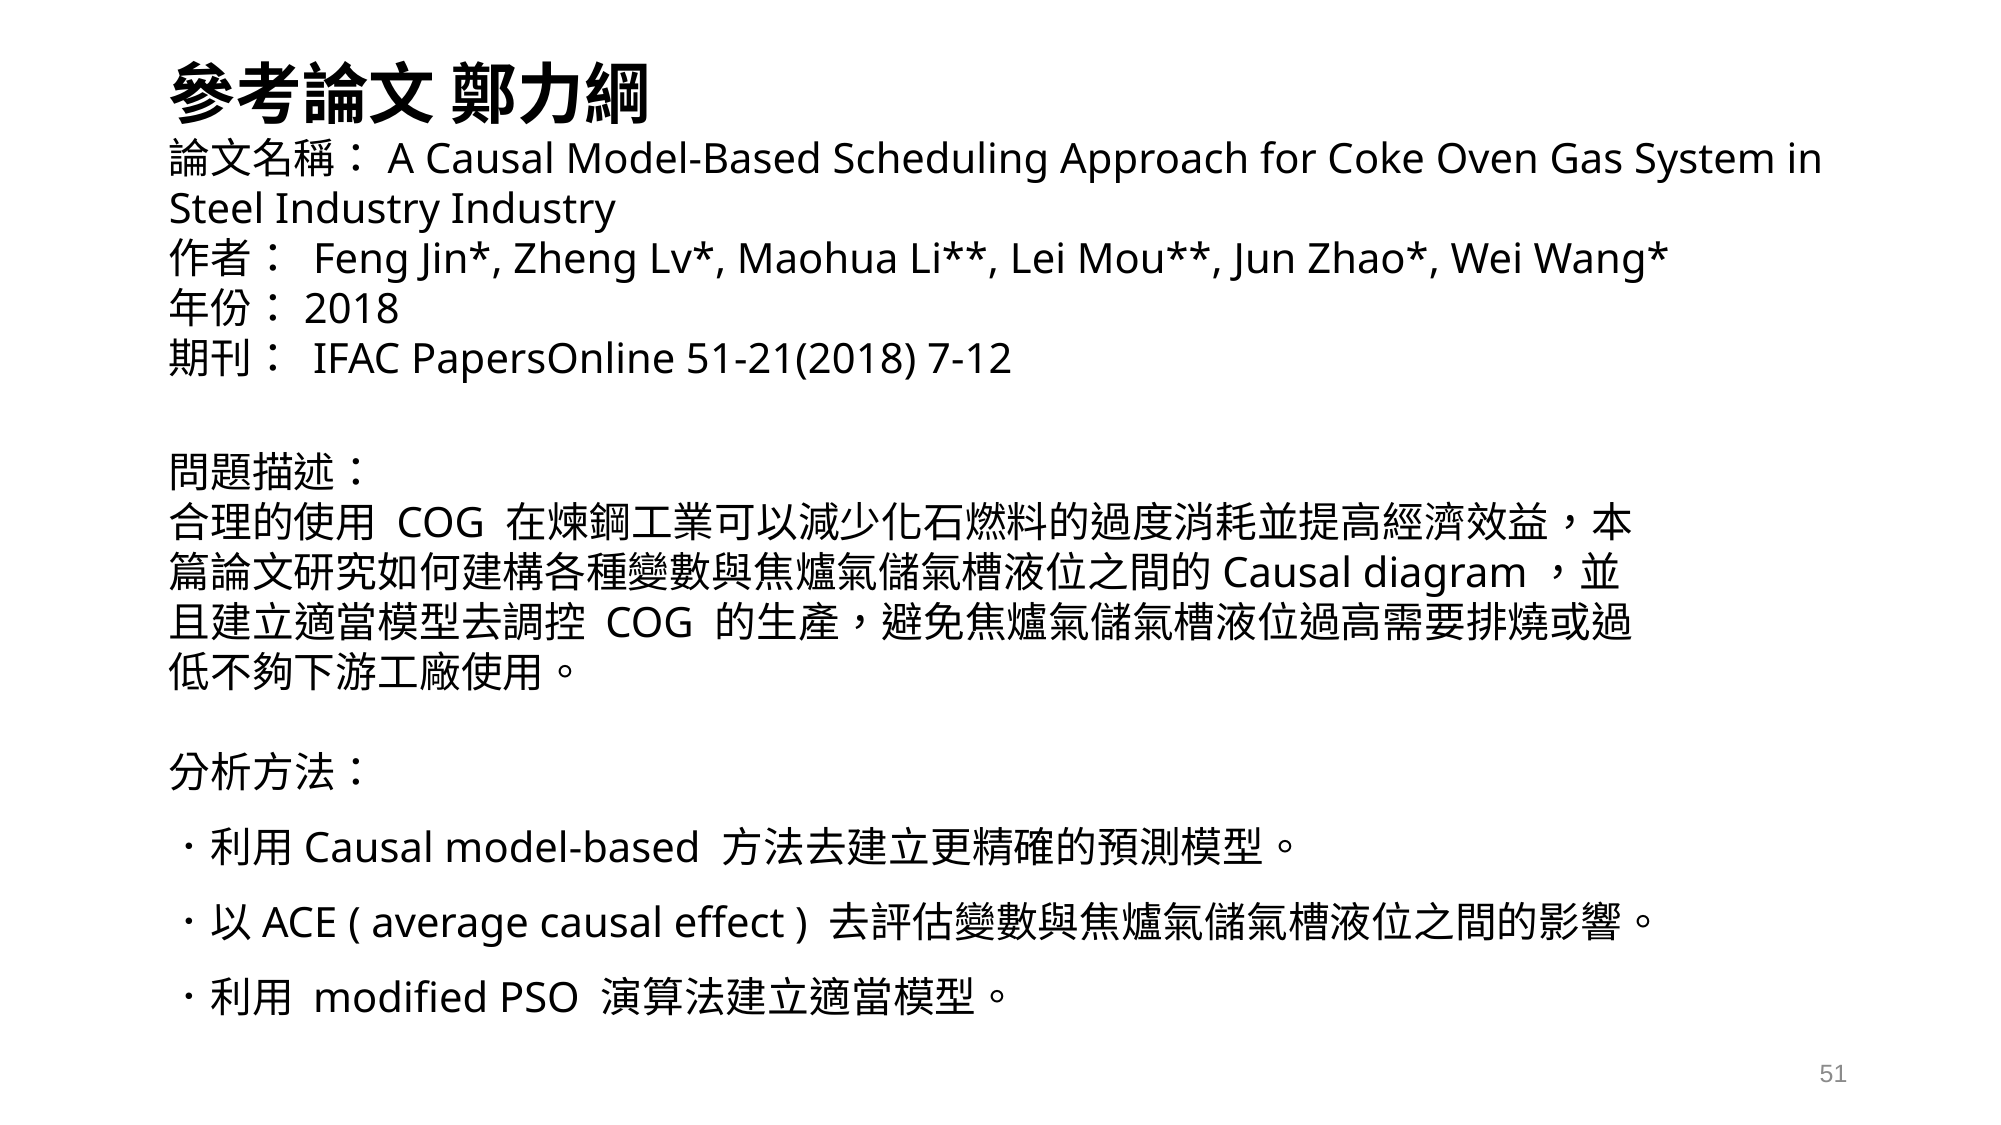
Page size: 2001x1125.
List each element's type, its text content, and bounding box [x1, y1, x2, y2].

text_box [153, 44, 1847, 1025]
slide_number 51 [1412, 1042, 1863, 1103]
